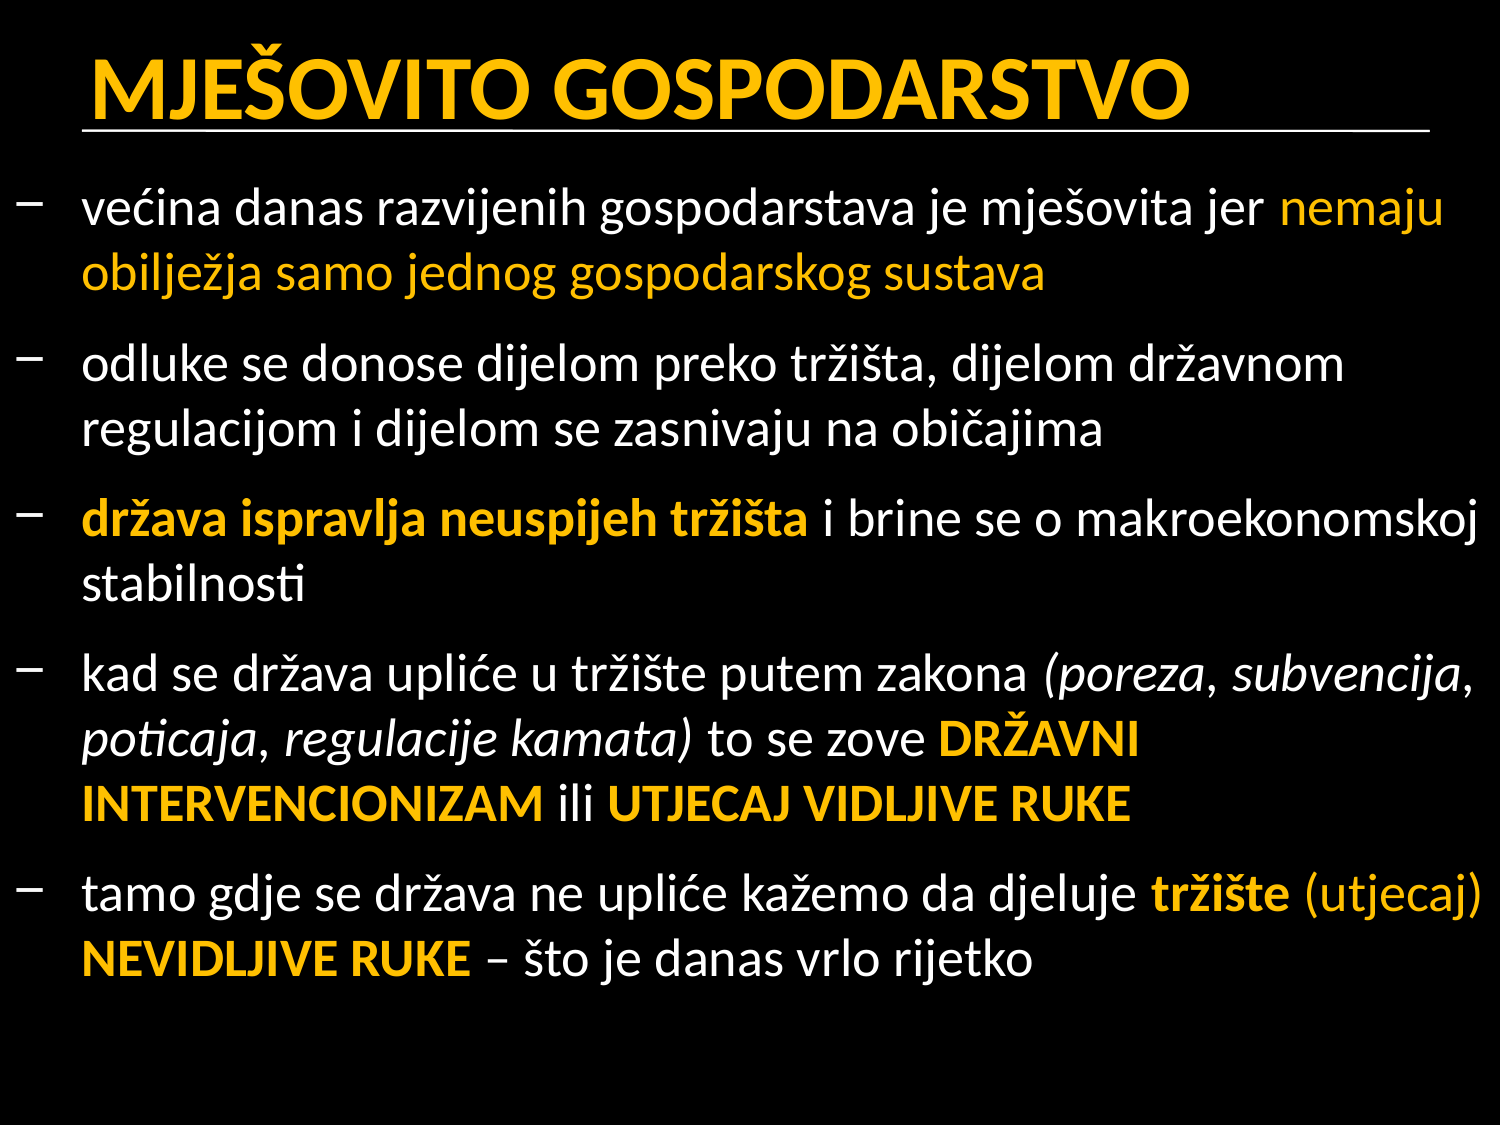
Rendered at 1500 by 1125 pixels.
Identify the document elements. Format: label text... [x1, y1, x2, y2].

list većina danas razvijenih gospodarstava je mješovita jer nemaju obilježja samo jednog gospodarskog sustava odluke se donose dijelom preko tržišta, dijelom državnom regulacijom i dijelom se zasnivaju na običajima država ispravlja neuspijeh tržišta i brine se o makroekonomskoj stabilnosti kad se država upliće u tržište putem zakona (poreza, subvencija, poticaja, regulacije kamata) to se zove DRŽAVNI INTERVENCIONIZAM ili UTJECAJ VIDLJIVE RUKE tamo gdje se država ne upliće kažemo da djeluje tržište (utjecaj) NEVIDLJIVE RUKE – što je danas vrlo rijetko [0, 163, 1500, 1125]
title MJEŠOVITO GOSPODARSTVO [75, 11, 1454, 155]
